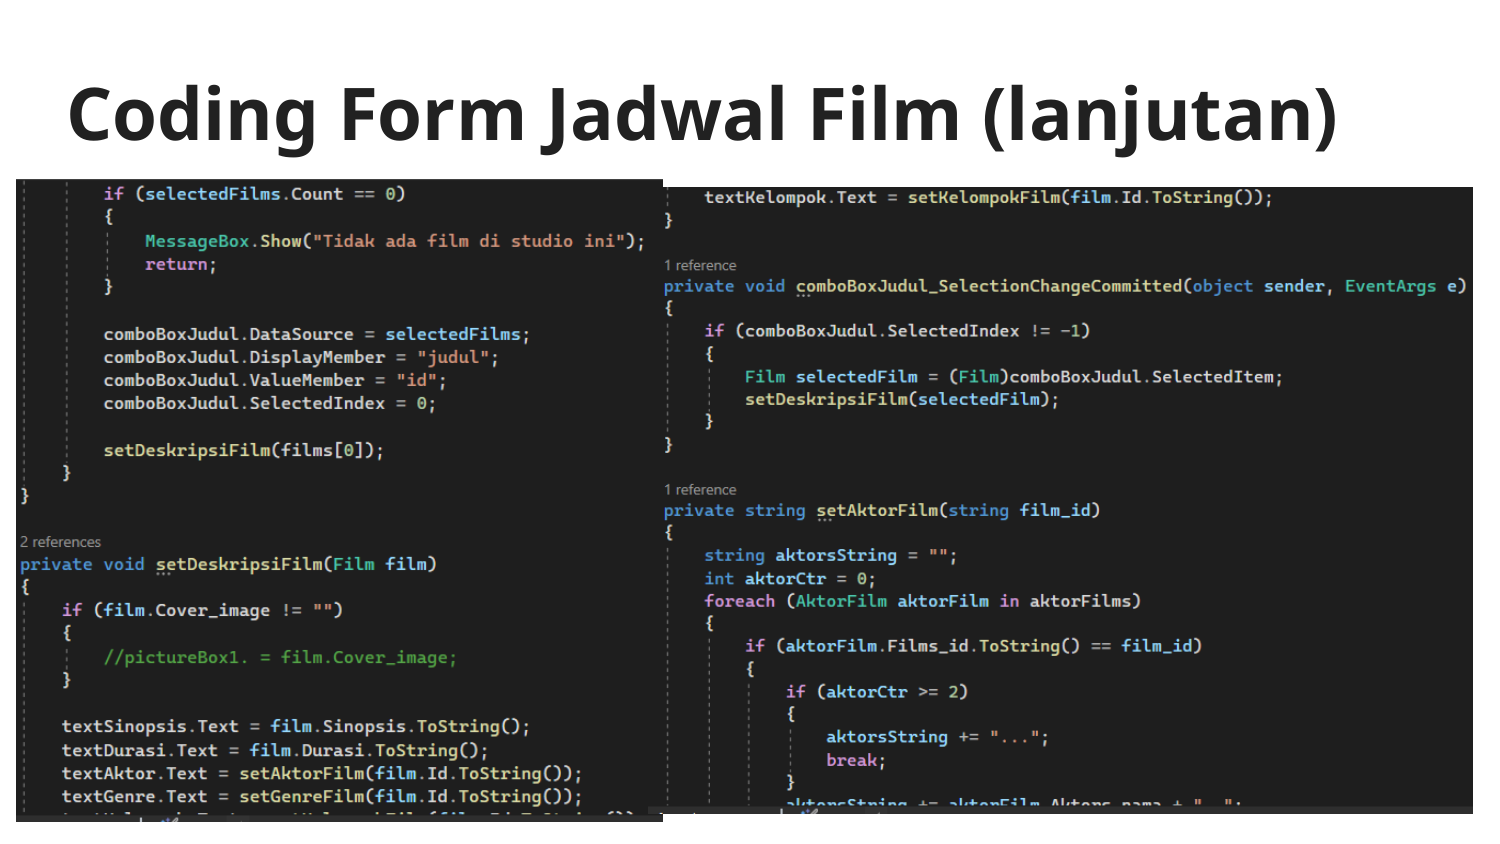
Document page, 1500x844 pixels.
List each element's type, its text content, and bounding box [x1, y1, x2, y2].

title Coding Form Jadwal Film (lanjutan) [51, 48, 1449, 180]
picture [16, 179, 1474, 822]
